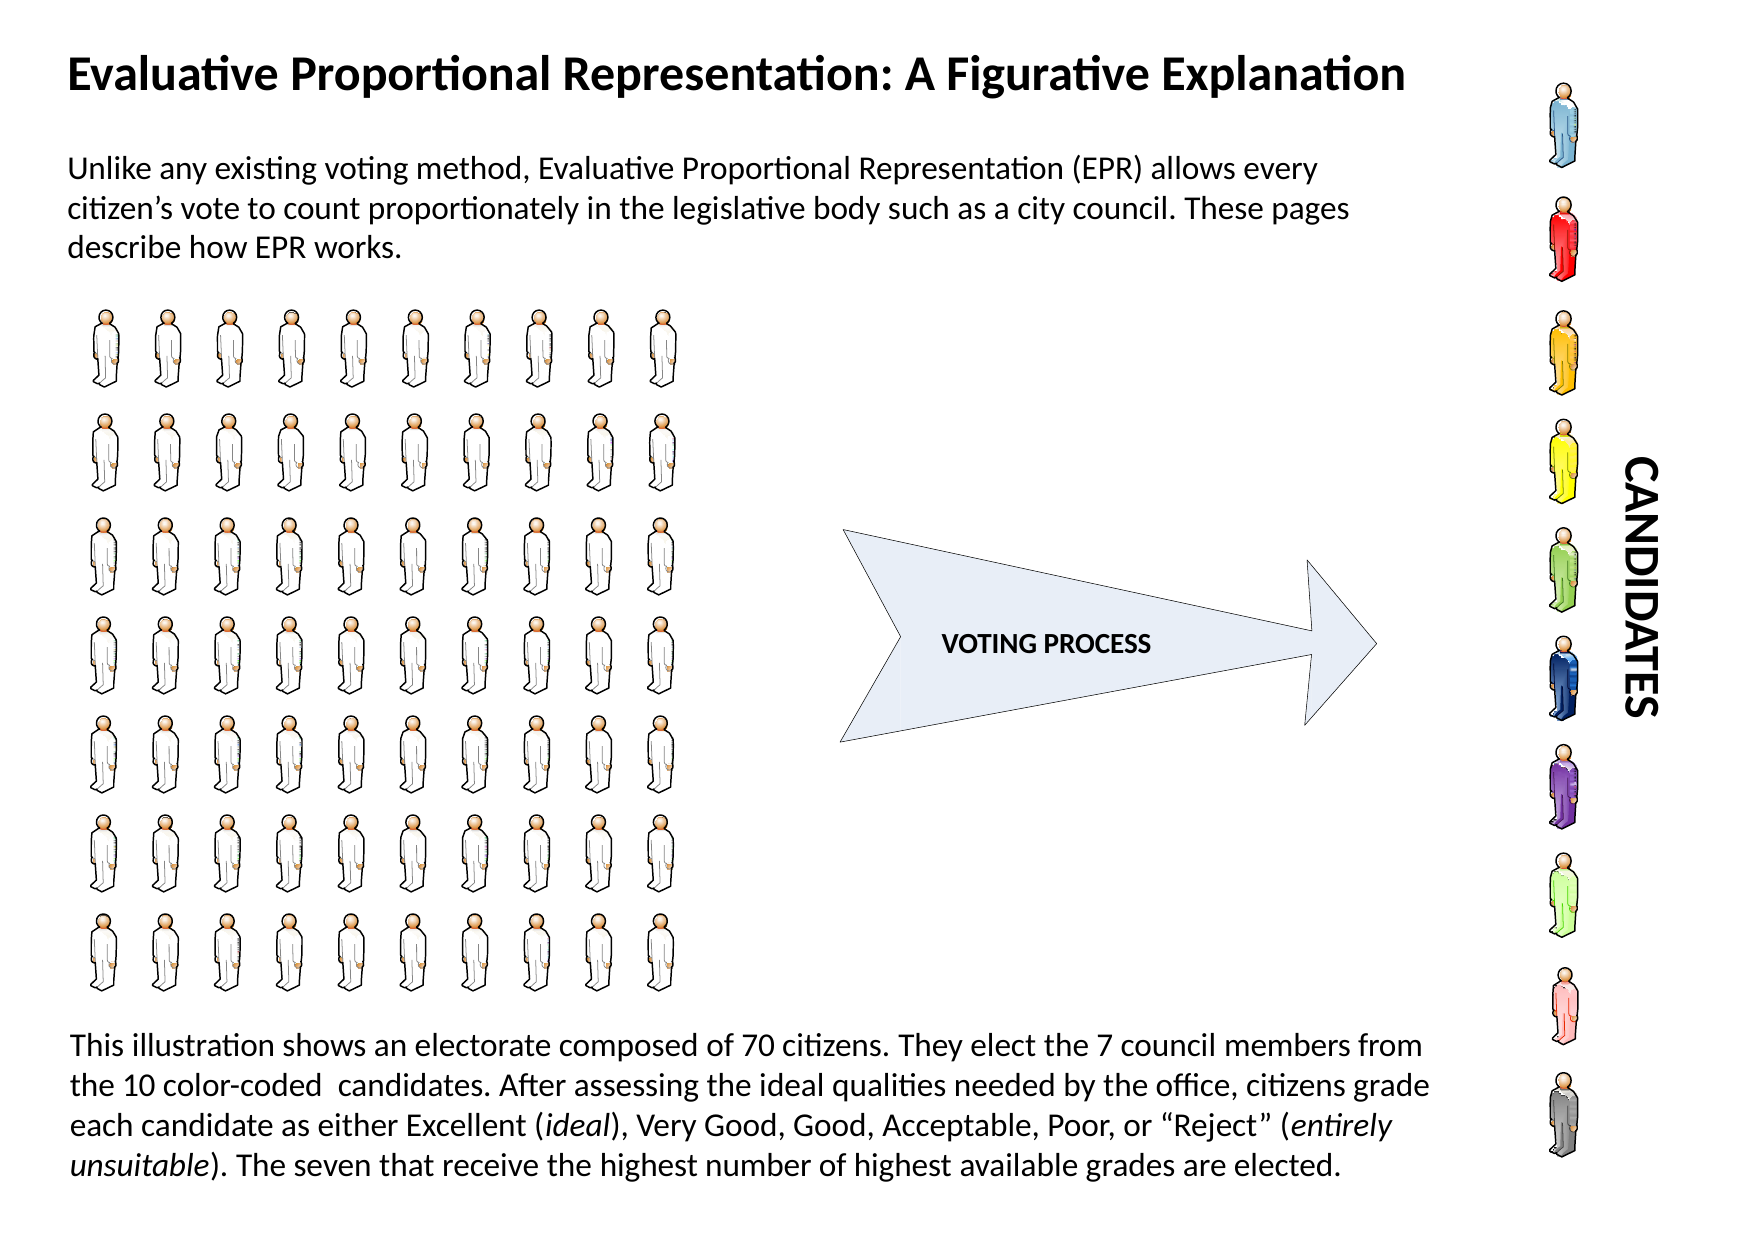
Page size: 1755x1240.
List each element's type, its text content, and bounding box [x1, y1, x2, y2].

slide_number 1 [1263, 1152, 1667, 1215]
title Evaluative Proportional Representation: A Figurative Explanation Unlike any existing voting method, Evaluative Proportional Representation (EPR) allows every citizen’s vote to count proportionately in the legislative body such as a city council. These pages describe how EPR works. [65, 38, 1428, 311]
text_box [90, 309, 1377, 992]
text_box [1549, 82, 1579, 1158]
text_box [1027, 123, 1058, 185]
text_box This illustration shows an electorate composed of 70 citizens. They elect the 7 council members from the 10 color-coded candidates. After assessing the ideal qualities needed by the office, citizens grade each candidate as either Excellent (ideal), Very Good, Good, Acceptable, Poor, or “Reject” (entirely unsuitable). The seven that receive the highest number of highest available grades are elected. [69, 1021, 1464, 1183]
text_box CANDIDATES [1611, 453, 1666, 727]
